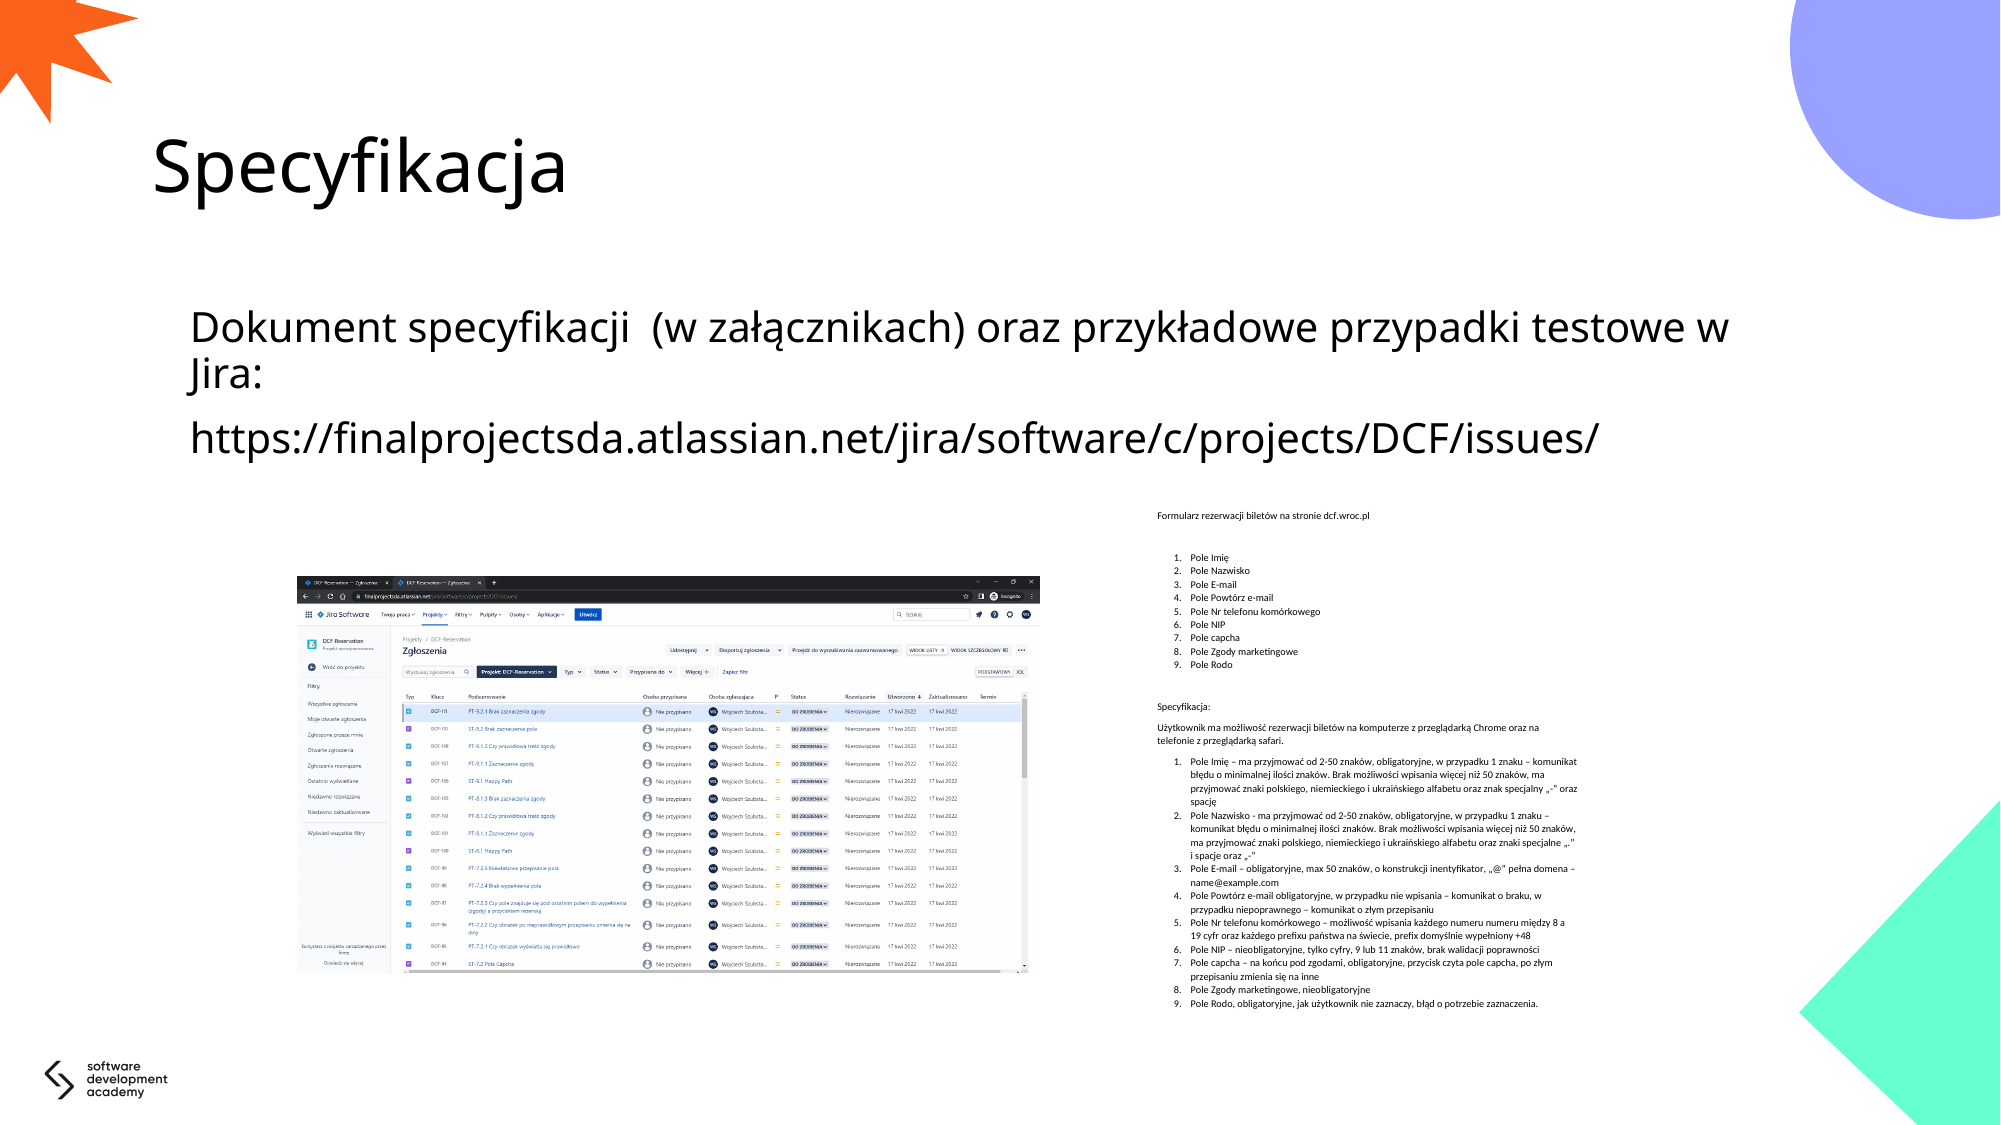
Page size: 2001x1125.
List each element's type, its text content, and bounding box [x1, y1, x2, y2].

title Specyfikacja [137, 59, 1771, 278]
picture [19, 1035, 193, 1125]
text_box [1157, 509, 1579, 1041]
list Dokument specyfikacji (w załącznikach) oraz przykładowe przypadki testowe w Jira: https://finalprojectsda.atlassian.net/jira/software/c/projects/DCF/issues/ [137, 299, 1771, 1014]
picture [297, 576, 1040, 974]
